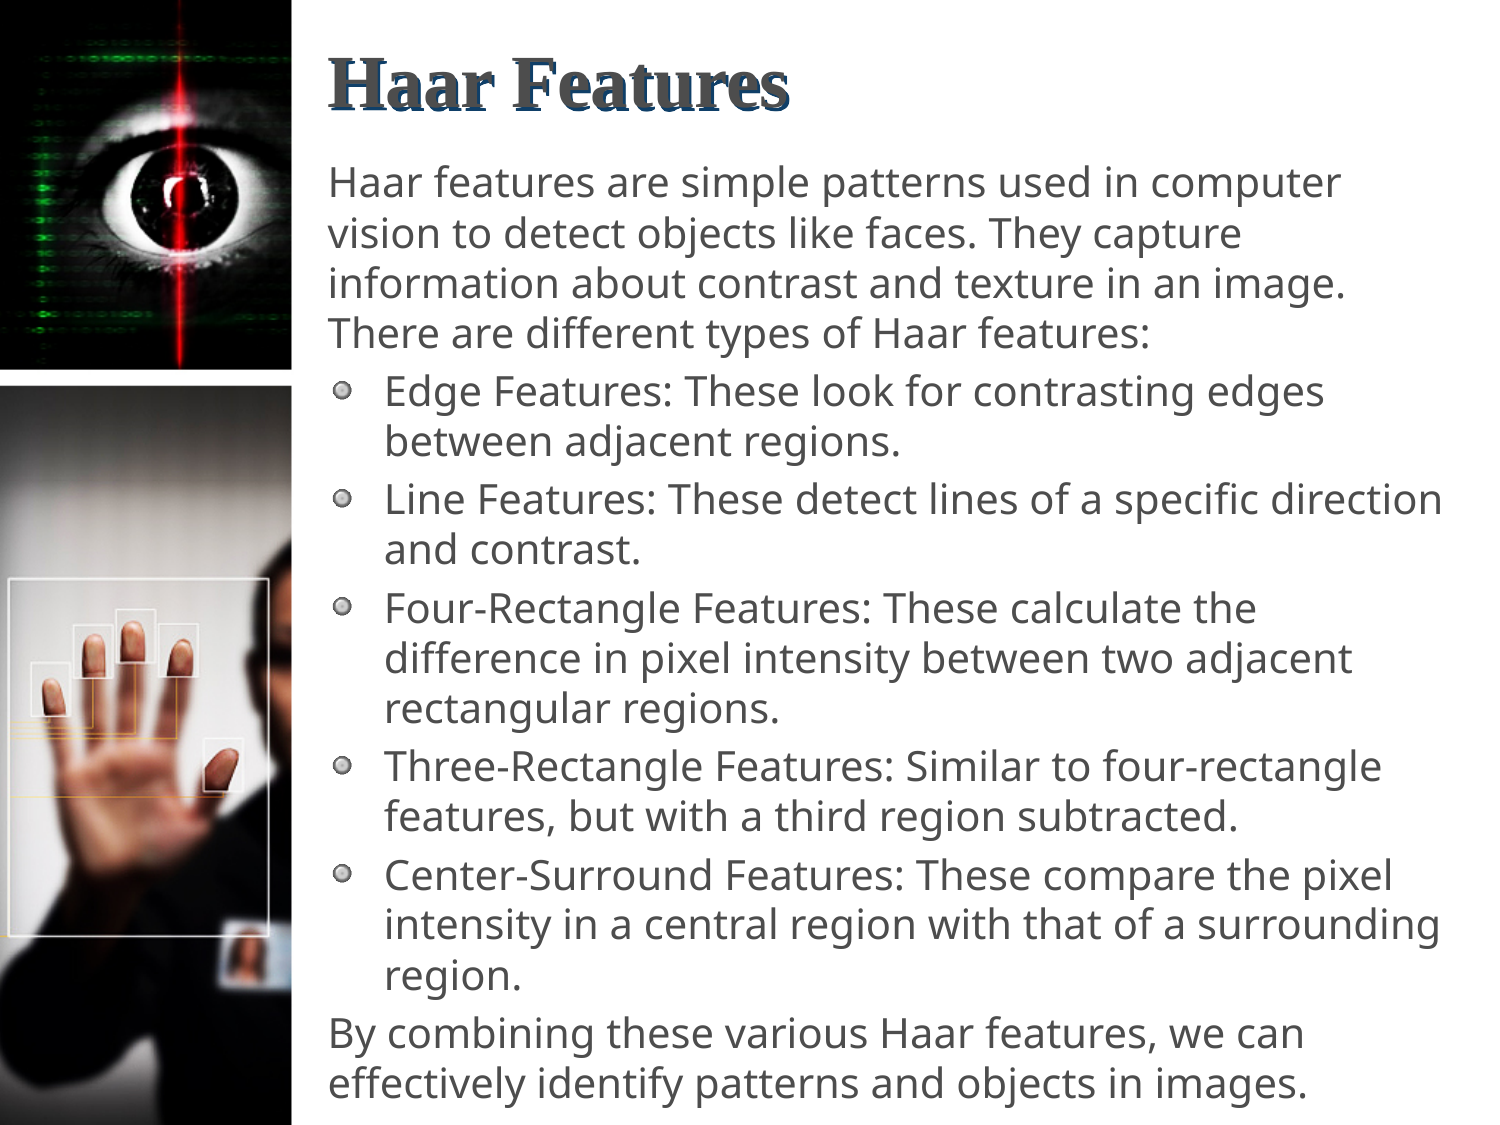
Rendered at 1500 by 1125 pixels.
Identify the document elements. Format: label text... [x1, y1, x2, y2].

picture [0, 0, 1500, 1125]
title Haar Features [312, 18, 1471, 138]
list Haar features are simple patterns used in computer vision to detect objects like faces. They capture information about contrast and texture in an image. There are different types of Haar features: Edge Features: These look for contrasting edges between adjacent regions. Line Features: These detect lines of a specific direction and contrast. Four-Rectangle Features: These calculate the difference in pixel intensity between two adjacent rectangular regions. Three-Rectangle Features: Similar to four-rectangle features, but with a third region subtracted. Center-Surround Features: These compare the pixel intensity in a central region with that of a surrounding region. By combining these various Haar features, we can effectively identify patterns and objects in images. Ref. Video Link :- https://www.youtube.com/watch?v=F5rysk51txQ [312, 148, 1471, 1095]
